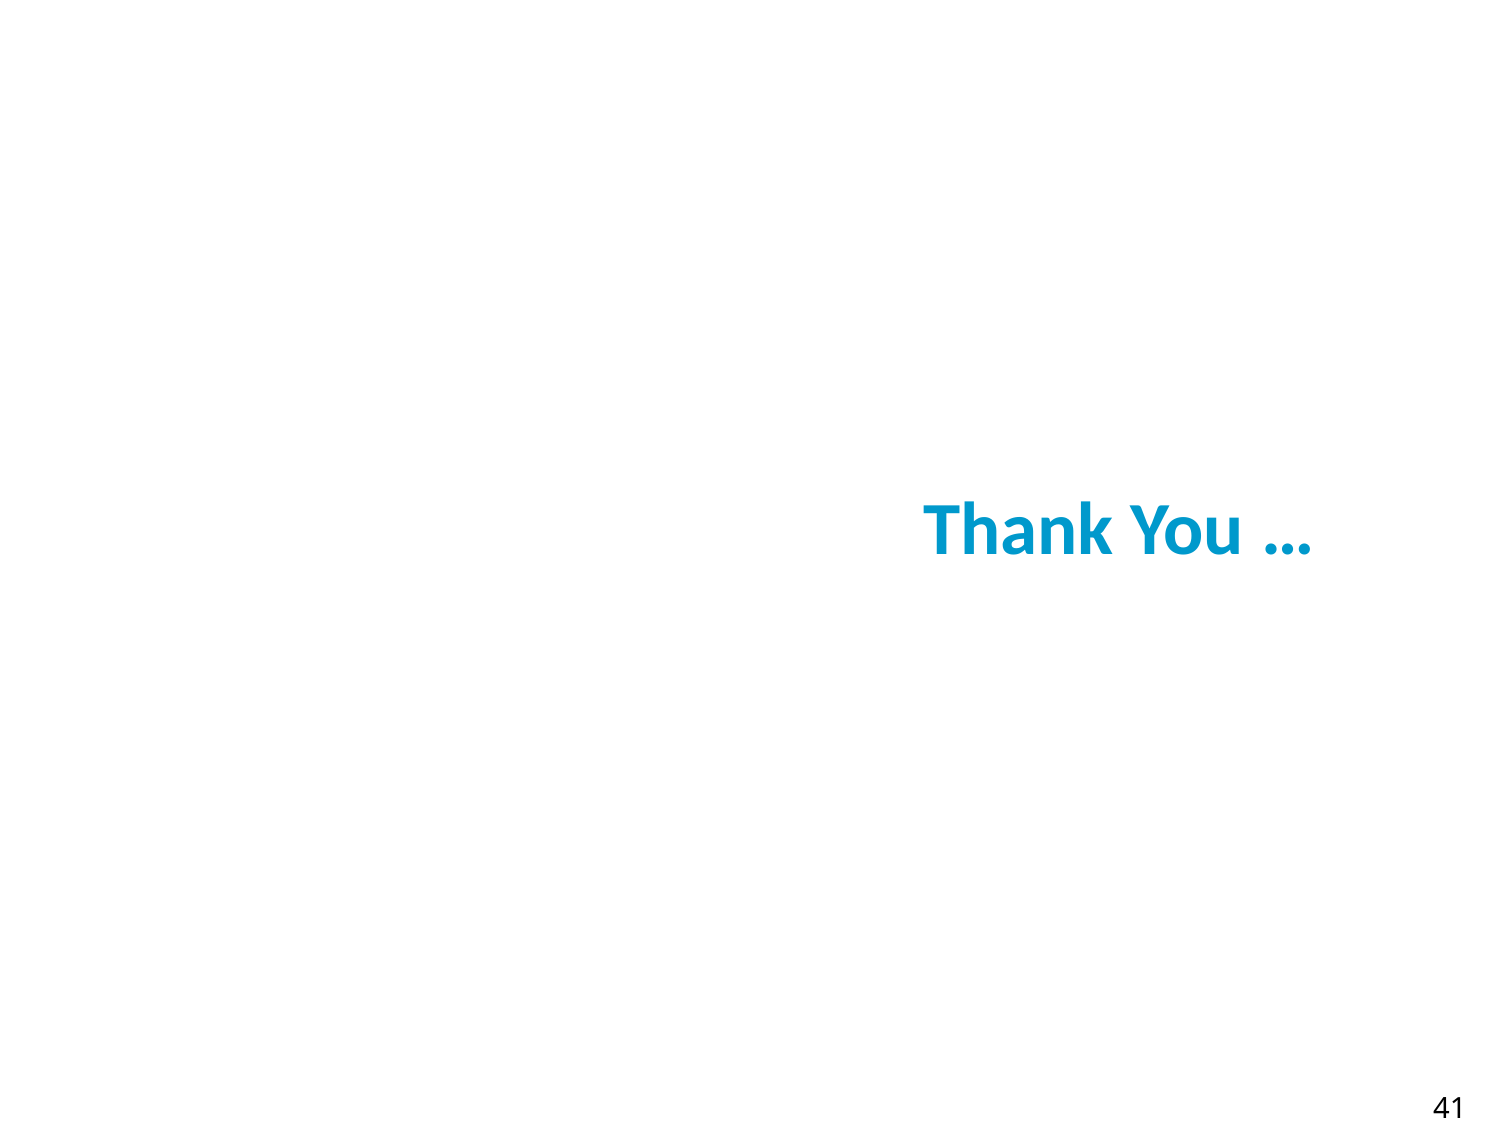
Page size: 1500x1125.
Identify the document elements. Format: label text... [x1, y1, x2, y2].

footer 41 [1399, 1082, 1500, 1125]
text_box Thank You … [650, 374, 1500, 675]
